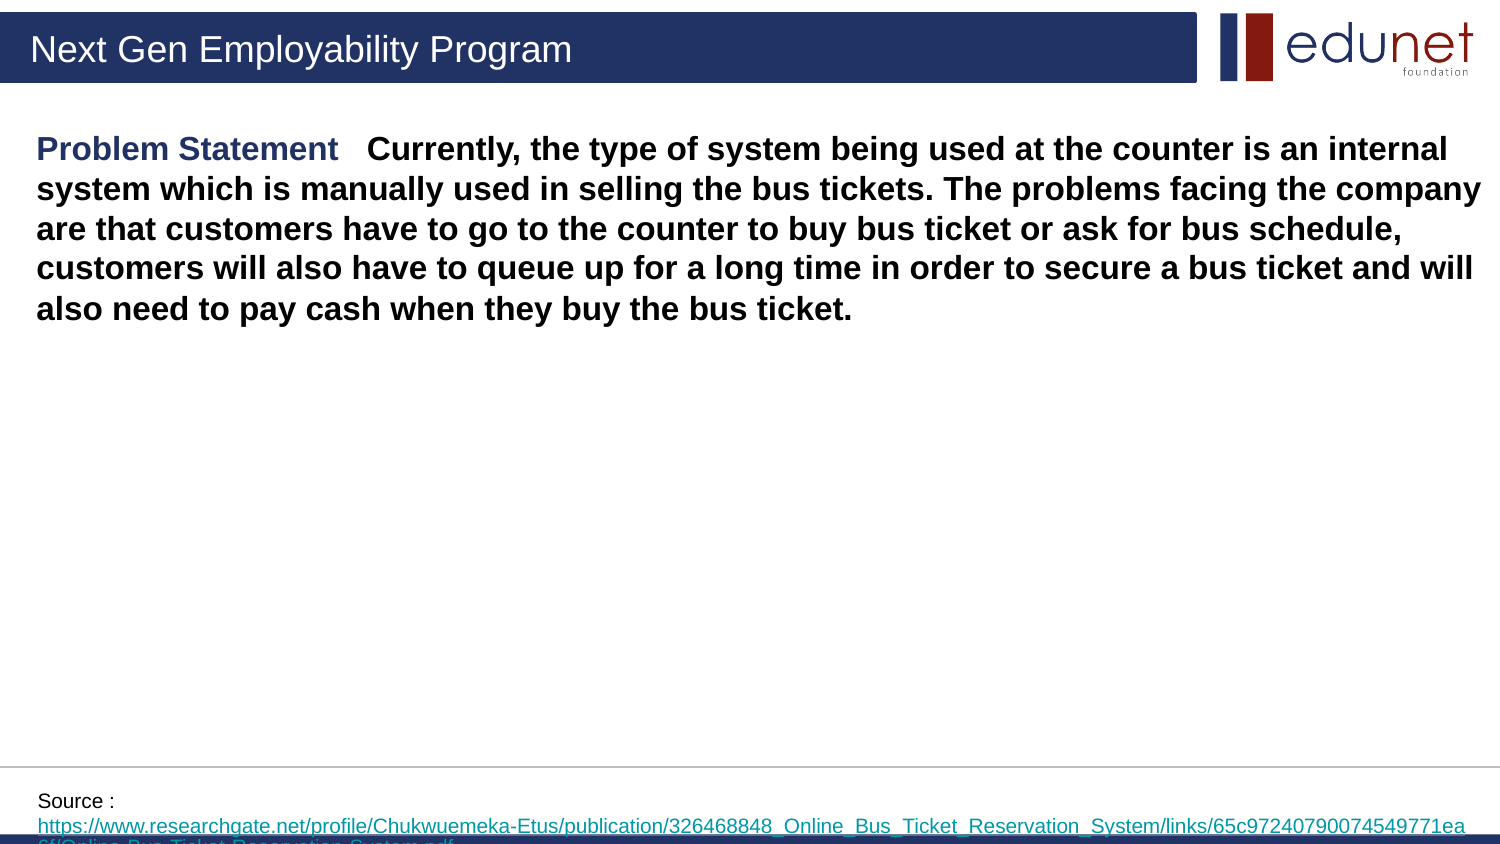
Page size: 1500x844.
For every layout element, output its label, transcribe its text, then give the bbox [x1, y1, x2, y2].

title Problem Statement Currently, the type of system being used at the counter is an internal system which is manually used in selling the bus tickets. The problems facing the company are that customers have to go to the counter to buy bus ticket or ask for bus schedule, customers will also have to queue up for a long time in order to secure a bus ticket and will also need to pay cash when they buy the bus ticket. [21, 111, 1500, 643]
picture [1279, 14, 1482, 83]
text_box Source :https://www.researchgate.net/profile/Chukwuemeka-Etus/publication/326468848_Online_Bus_Ticket_Reservation_System/links/65c97240790074549771ea6f/Online-Bus-Ticket-Reservation-System.pdf [22, 776, 1491, 831]
